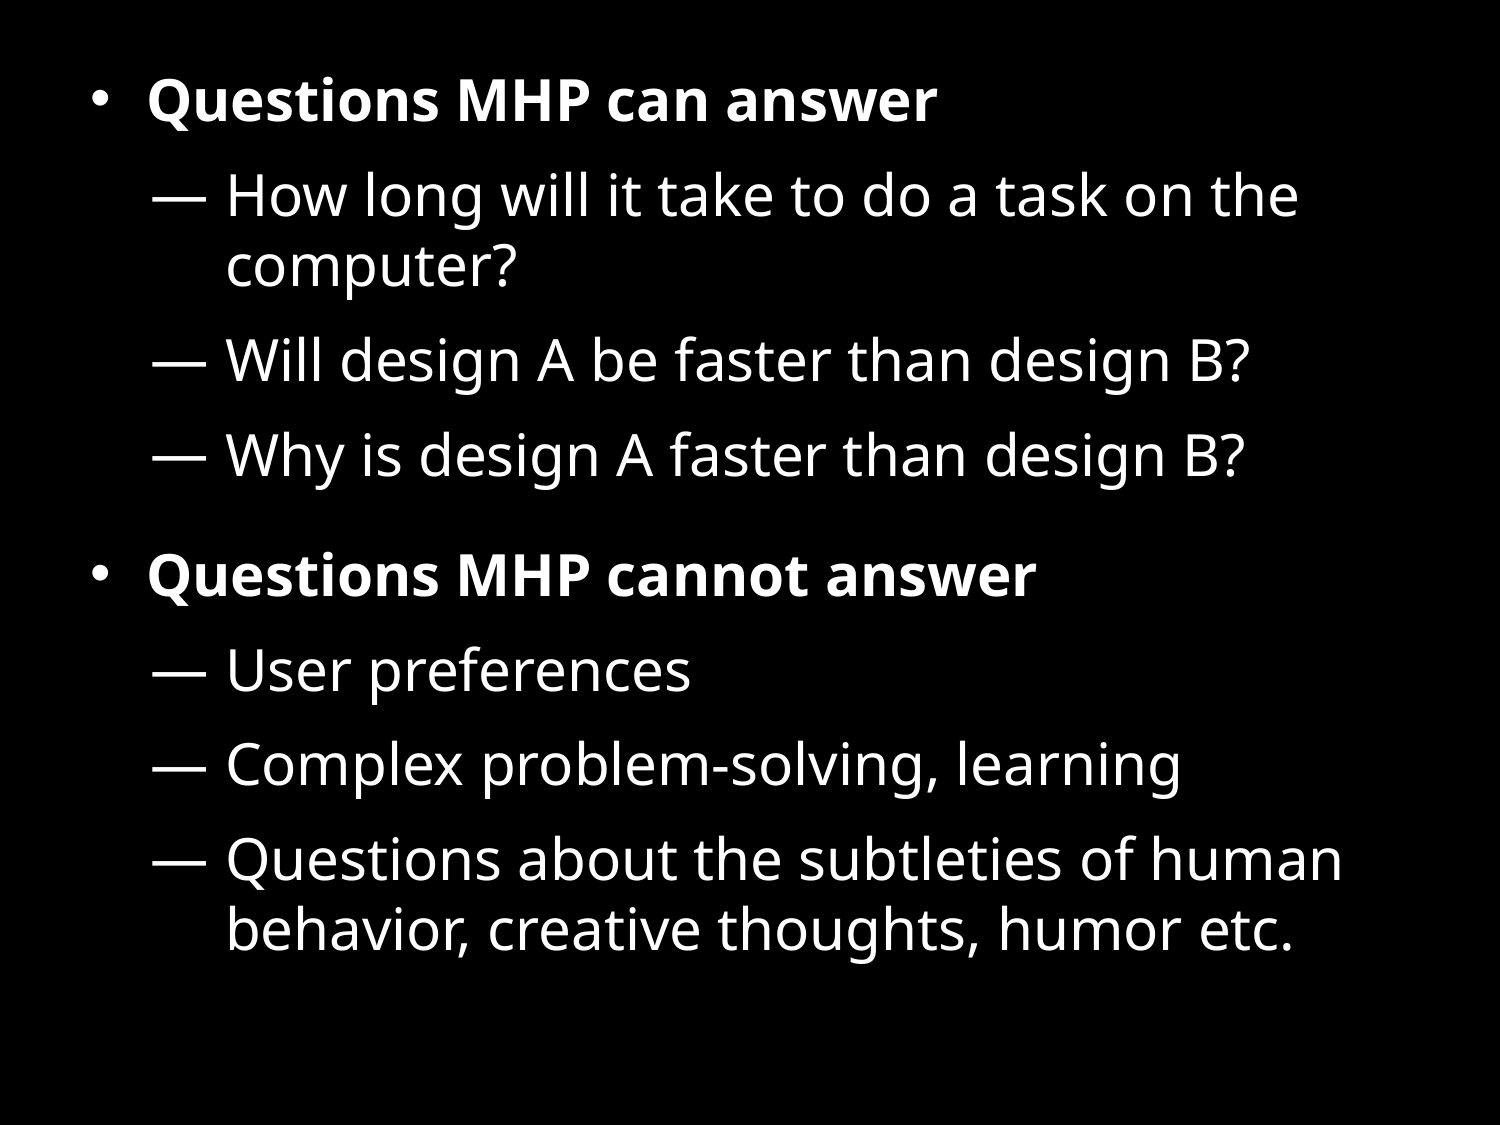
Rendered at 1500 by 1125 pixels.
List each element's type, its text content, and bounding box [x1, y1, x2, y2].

list Questions MHP can answer How long will it take to do a task on the computer? Will design A be faster than design B? Why is design A faster than design B? Questions MHP cannot answer User preferences Complex problem-solving, learning Questions about the subtleties of human behavior, creative thoughts, humor etc. [75, 55, 1425, 1005]
